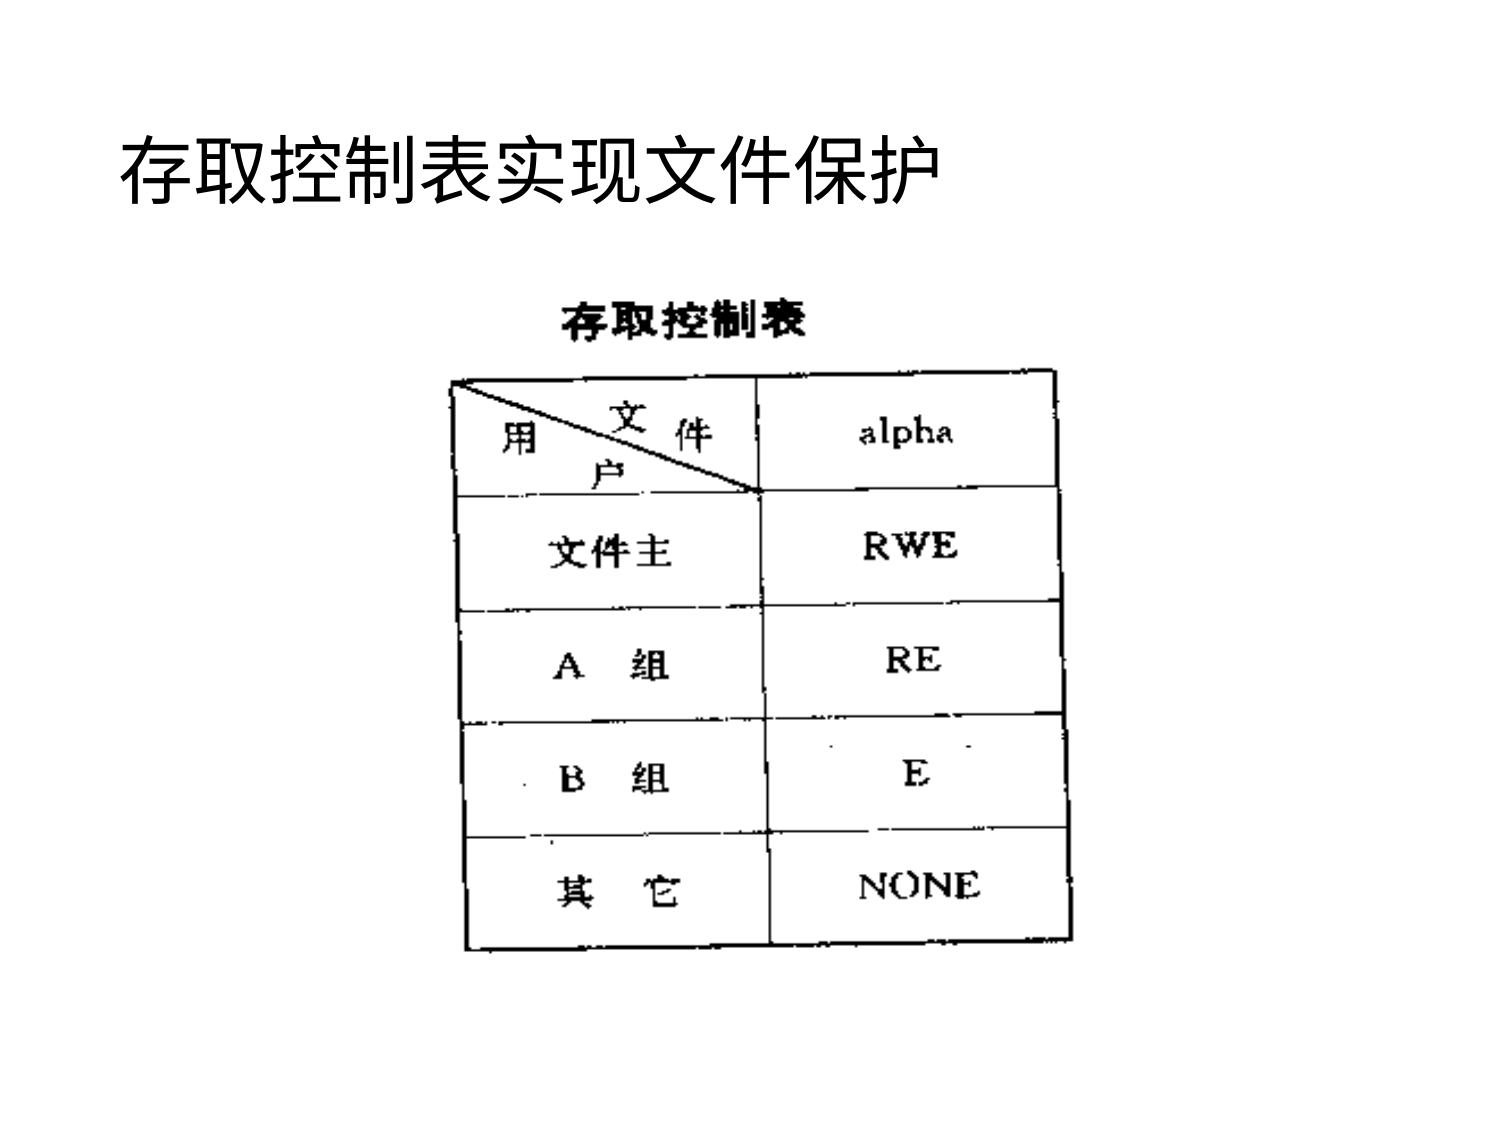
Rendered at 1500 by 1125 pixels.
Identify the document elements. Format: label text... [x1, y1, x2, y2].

title 存取控制表实现文件保护 [103, 59, 1397, 278]
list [440, 290, 1110, 966]
